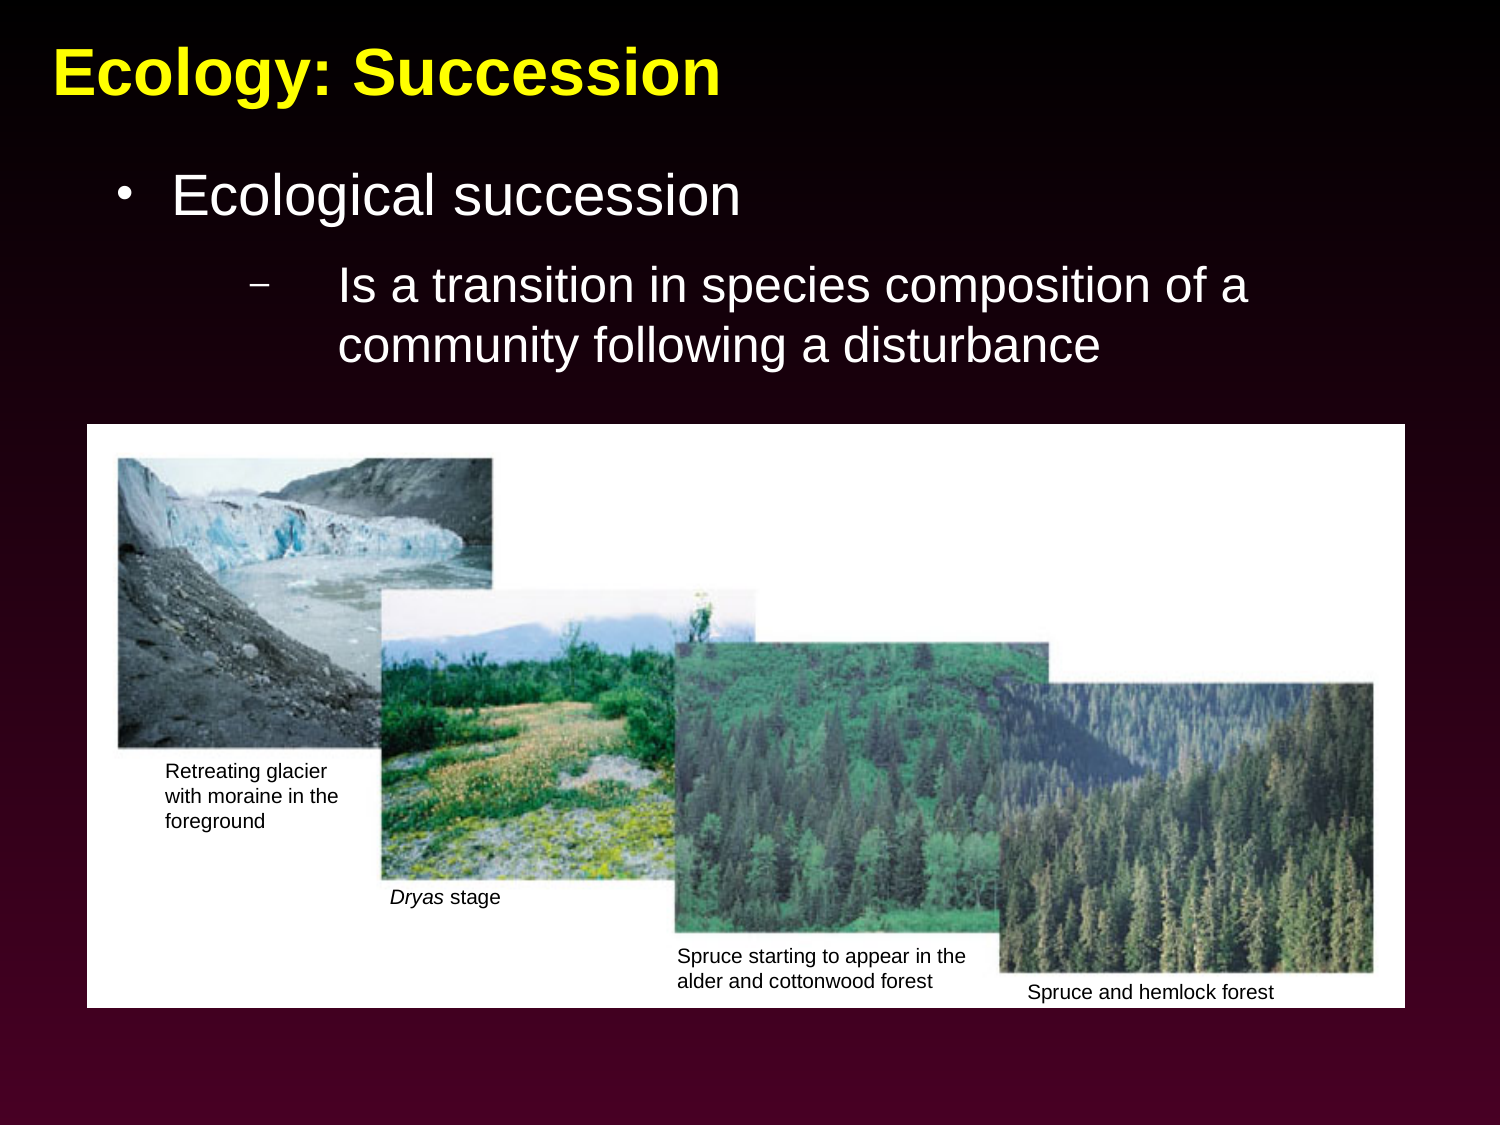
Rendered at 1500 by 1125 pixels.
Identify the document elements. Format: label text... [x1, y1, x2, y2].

list Ecological succession Is a transition in species composition of a community following a disturbance [24, 149, 1450, 803]
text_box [87, 424, 1406, 1101]
title Ecology: Succession [37, 24, 1463, 113]
